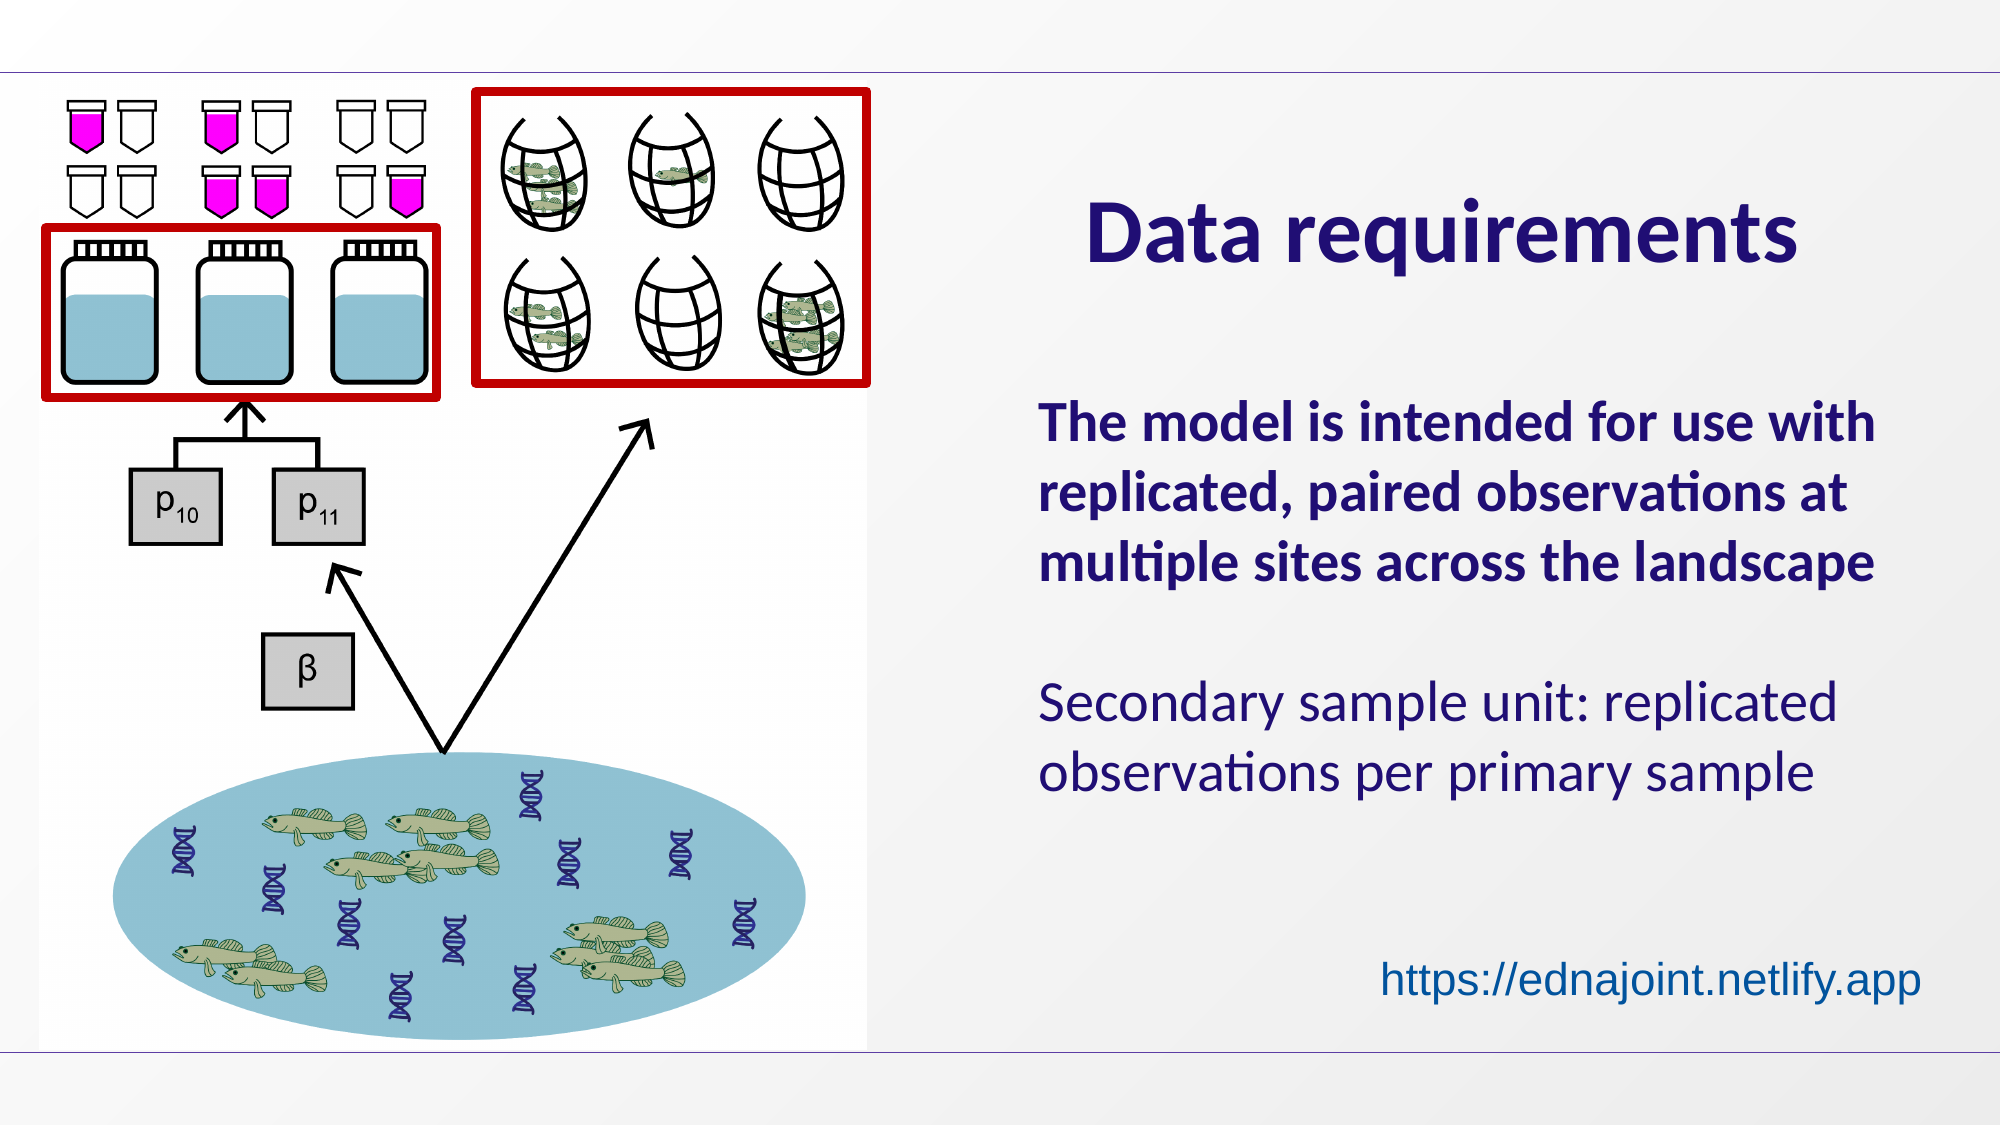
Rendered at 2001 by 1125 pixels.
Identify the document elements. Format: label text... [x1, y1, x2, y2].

title Data requirements [906, 150, 1979, 270]
picture [39, 80, 867, 1050]
text_box https://ednajoint.netlify.app [1365, 941, 2000, 1012]
text_box The model is intended for use with replicated, paired observations at multiple sites across the landscape Secondary sample unit: replicated observations per primary sample [1023, 375, 1924, 811]
